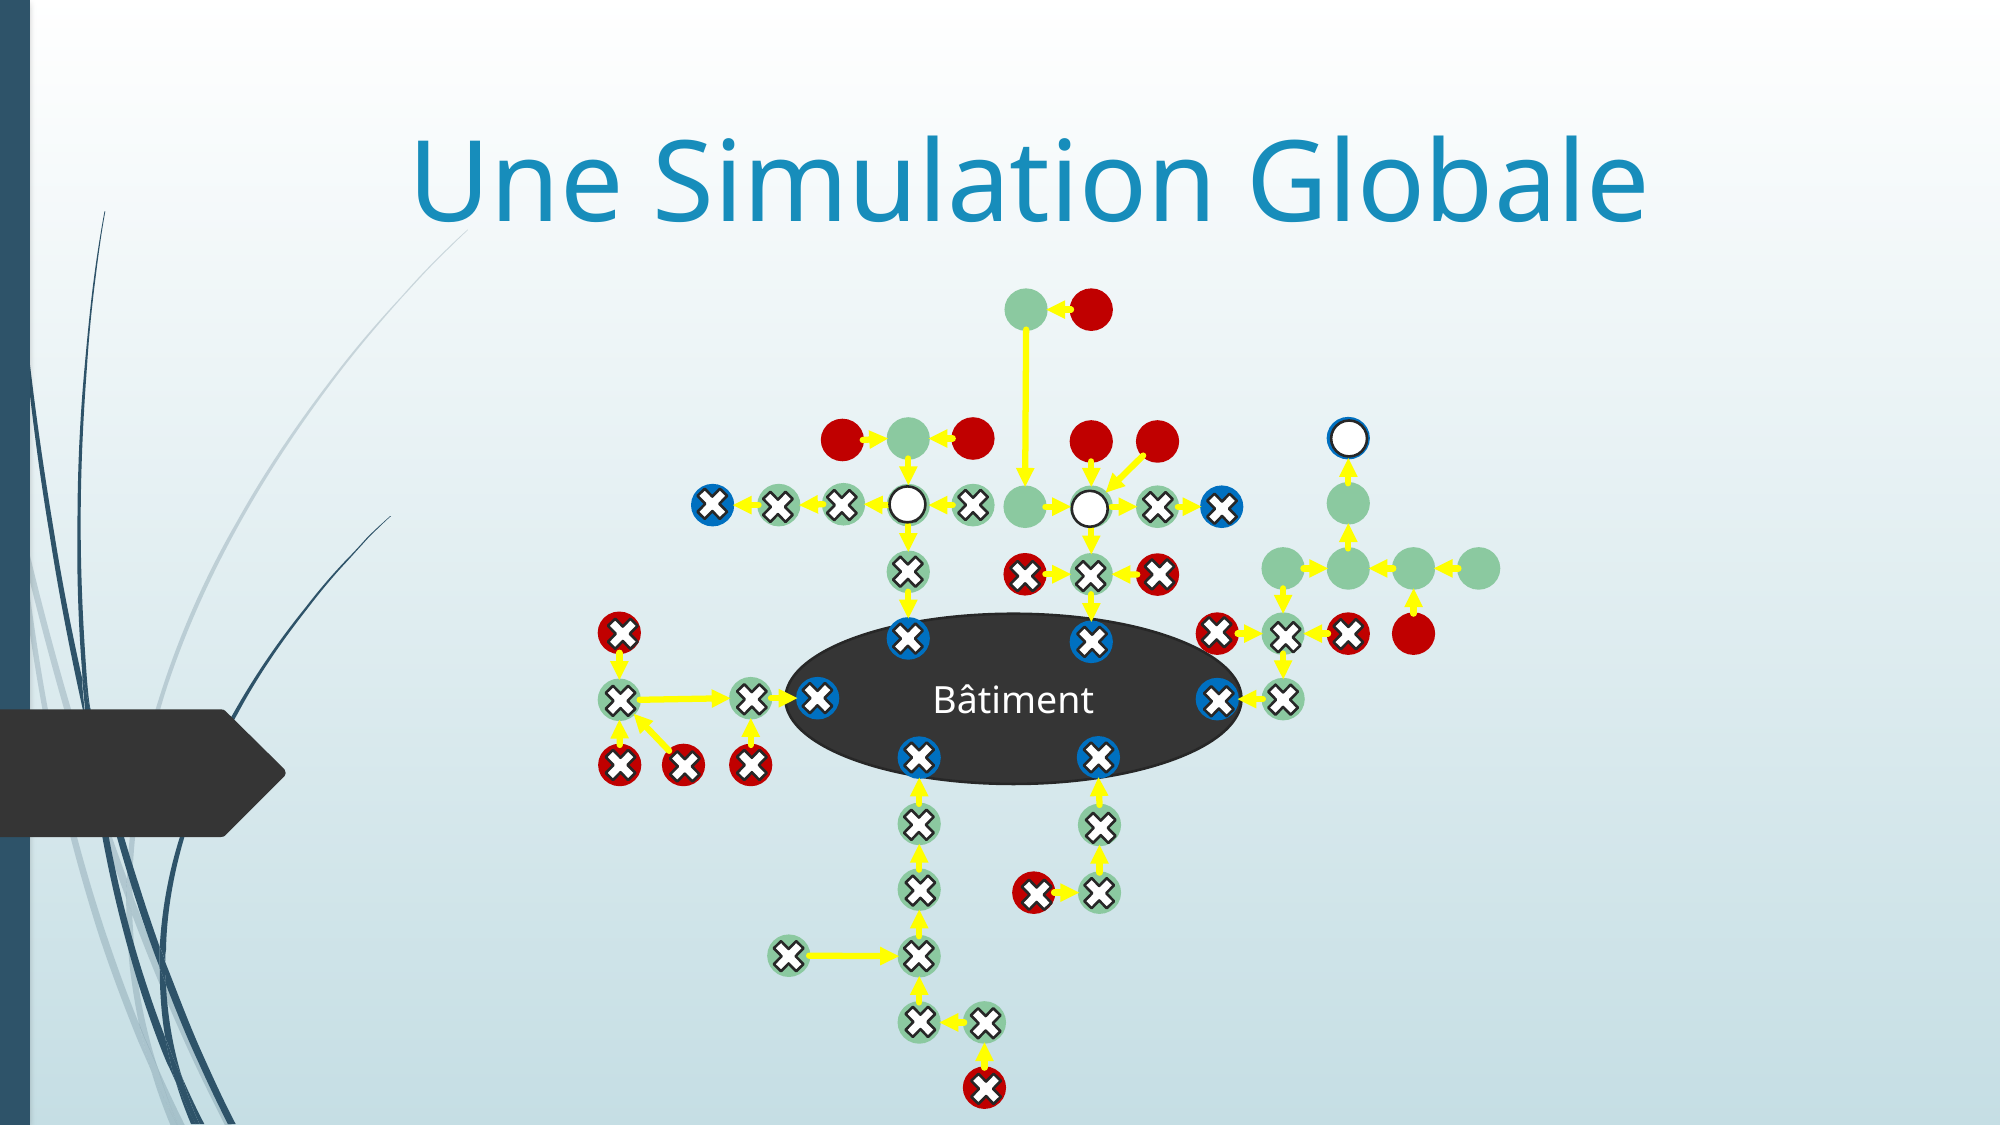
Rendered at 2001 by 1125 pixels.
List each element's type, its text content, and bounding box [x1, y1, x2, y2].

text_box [1196, 417, 1500, 720]
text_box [1013, 737, 1121, 913]
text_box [768, 737, 1006, 1108]
text_box Bâtiment [843, 663, 1229, 775]
text_box [387, 43, 1888, 435]
text_box Une Simulation Globale [393, 41, 1856, 252]
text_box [692, 418, 994, 659]
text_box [598, 612, 839, 786]
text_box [1004, 289, 1243, 663]
